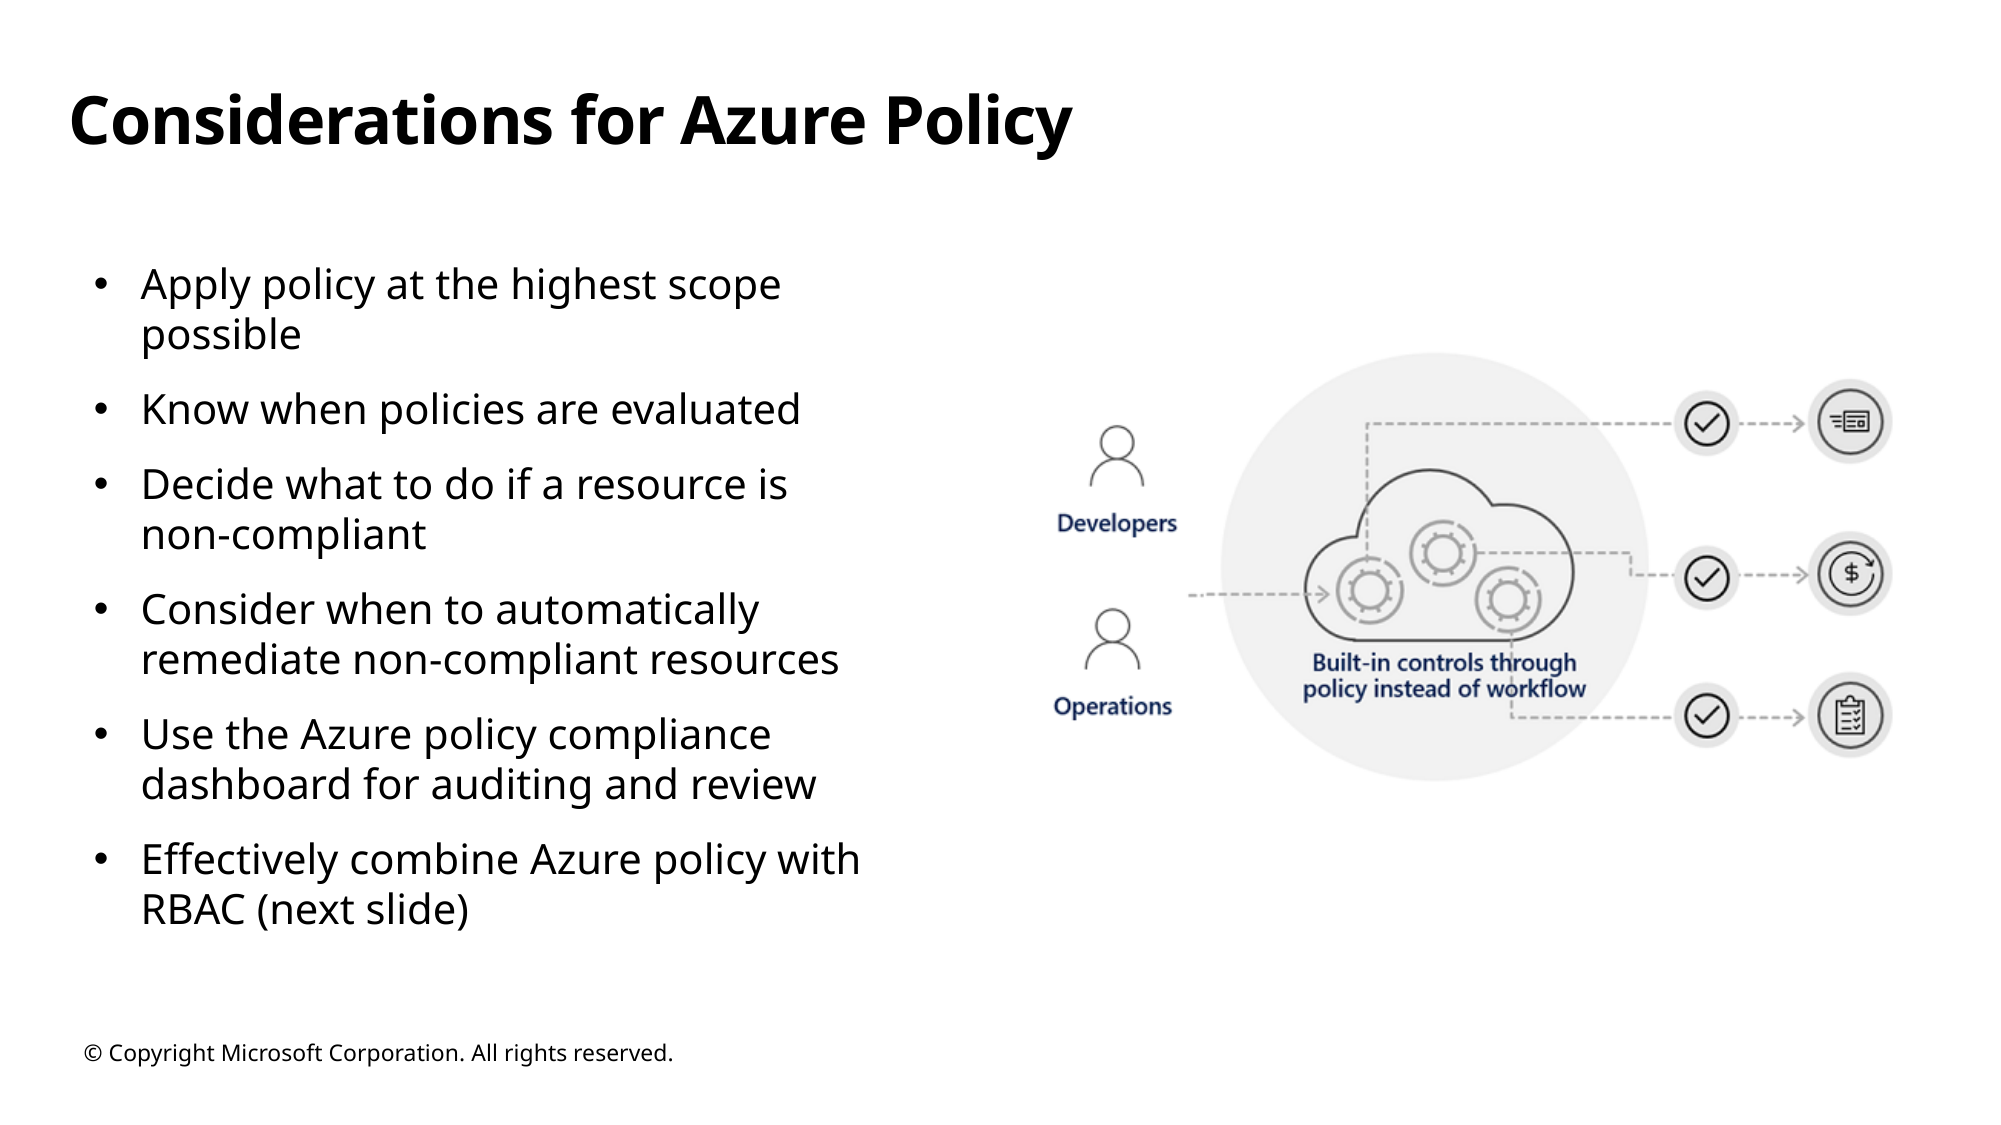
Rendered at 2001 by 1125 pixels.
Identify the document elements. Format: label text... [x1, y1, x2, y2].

picture [1023, 344, 1922, 785]
title Considerations for Azure Policy [68, 72, 1930, 184]
text_box Apply policy at the highest scope possible Know when policies are evaluated Decide what to do if a resource is non-compliant Consider when to automatically remediate non-compliant resources Use the Azure policy compliance dashboard for auditing and review Effectively combine Azure policy with RBAC (next slide) [78, 250, 959, 1016]
